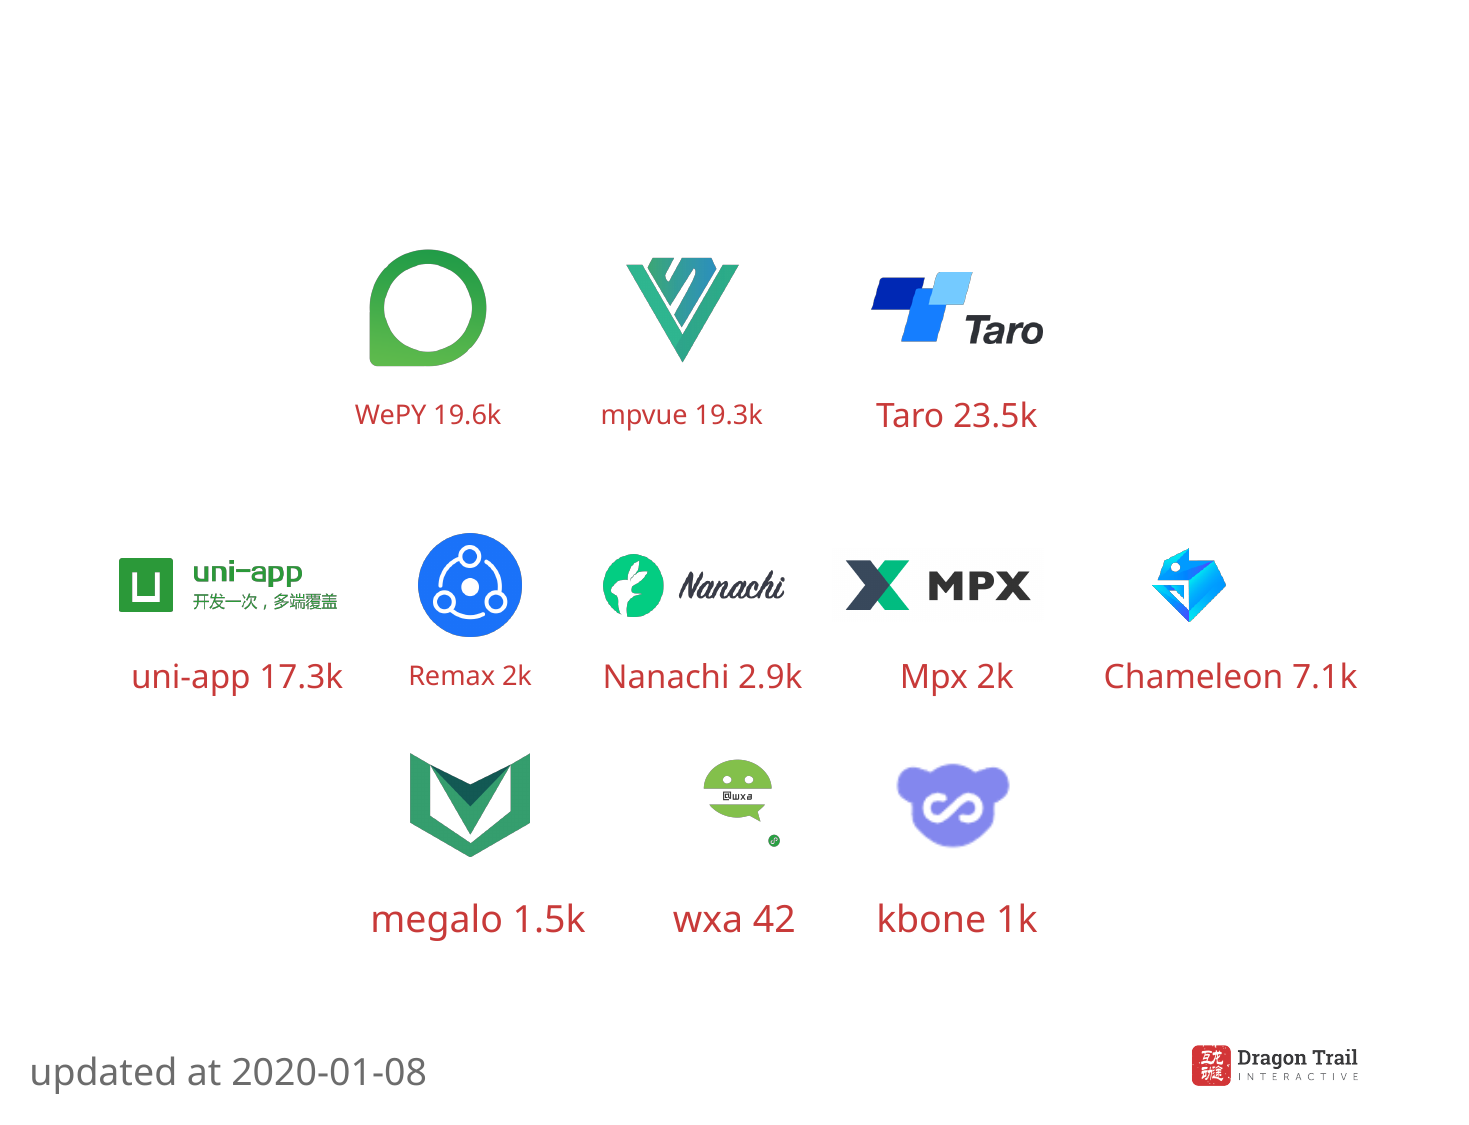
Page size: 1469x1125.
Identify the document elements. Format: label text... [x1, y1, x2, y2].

text_box mpvue 19.3k [564, 379, 817, 441]
text_box Remax 2k [335, 640, 606, 702]
text_box uni-app 17.3k [102, 635, 373, 708]
picture [119, 558, 338, 613]
picture [603, 554, 786, 617]
text_box [1191, 1044, 1358, 1086]
picture [662, 727, 807, 872]
picture [418, 533, 522, 638]
text_box Taro 23.5k [844, 374, 1070, 446]
text_box megalo 1.5k [335, 870, 599, 957]
text_box Nanachi 2.9k [581, 635, 814, 708]
text_box Chameleon 7.1k [1045, 635, 1416, 708]
picture [617, 244, 746, 372]
text_box Mpx 2k [814, 635, 1045, 708]
text_box kbone 1k [821, 870, 1092, 957]
text_box wxa 42 [599, 870, 821, 957]
picture [853, 724, 1061, 886]
picture [364, 244, 493, 372]
text_box WePY 19.6k [293, 379, 564, 441]
picture [410, 753, 530, 857]
picture [832, 548, 1045, 623]
text_box updated at 2020-01-08 [20, 1022, 437, 1109]
picture [871, 271, 1043, 345]
picture [1152, 548, 1226, 623]
